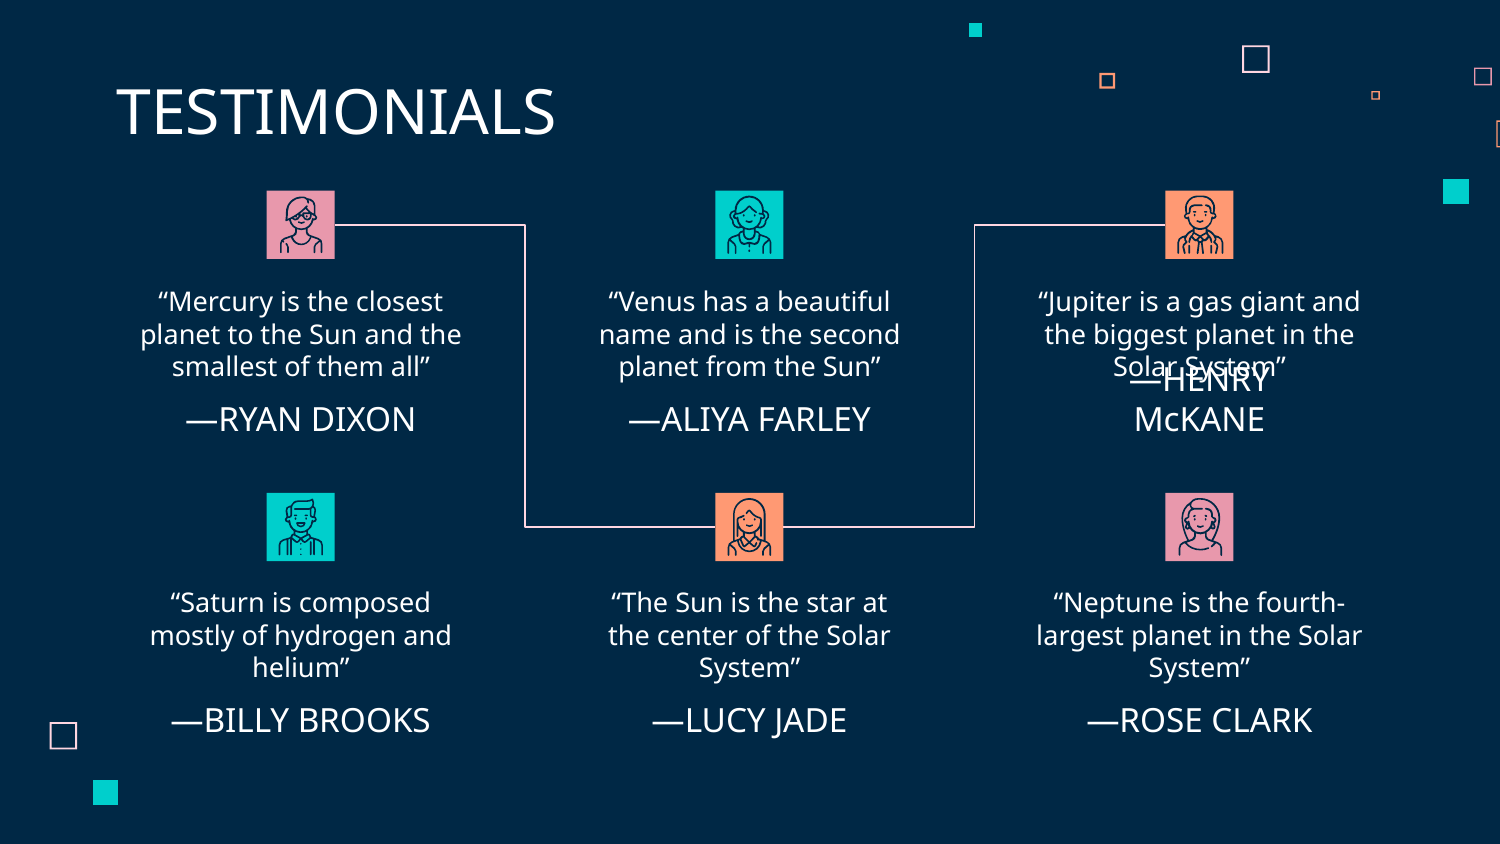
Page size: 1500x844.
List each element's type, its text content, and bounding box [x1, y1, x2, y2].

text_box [727, 195, 772, 255]
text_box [1177, 195, 1224, 255]
text_box [266, 492, 329, 562]
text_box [334, 224, 716, 528]
title —HENRY McKANE [1170, 405, 1354, 454]
subtitle “Saturn is composed mostly of hydrogen and helium” [120, 570, 482, 706]
title —LUCY JADE [595, 706, 904, 754]
title TESTIMONIALS [101, 67, 878, 163]
subtitle “Venus has a beautiful name and is the second planet from the Sun” [721, 269, 778, 405]
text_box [279, 196, 323, 254]
text_box [715, 533, 726, 562]
subtitle “Neptune is the fourth-largest planet in the Solar System” [1013, 570, 1386, 706]
title —BILLY BROOKS [146, 706, 456, 754]
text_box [727, 497, 772, 557]
text_box [772, 530, 784, 562]
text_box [783, 224, 1166, 528]
title —ROSE CLARK [1045, 706, 1354, 754]
title —RYAN DIXON [146, 405, 329, 454]
subtitle “The Sun is the star at the center of the Solar System” [579, 570, 920, 706]
title —ALIYA FARLEY [721, 405, 778, 454]
text_box [266, 190, 335, 259]
text_box [715, 190, 784, 228]
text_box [1178, 497, 1223, 557]
subtitle “Mercury is the closest planet to the Sun and the smallest of them all” [120, 269, 329, 405]
text_box [1165, 492, 1234, 562]
text_box [1165, 190, 1234, 259]
subtitle “Jupiter is a gas giant and the biggest planet in the Solar System” [1170, 269, 1386, 405]
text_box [278, 498, 324, 556]
text_box [326, 534, 335, 562]
text_box [721, 492, 778, 504]
